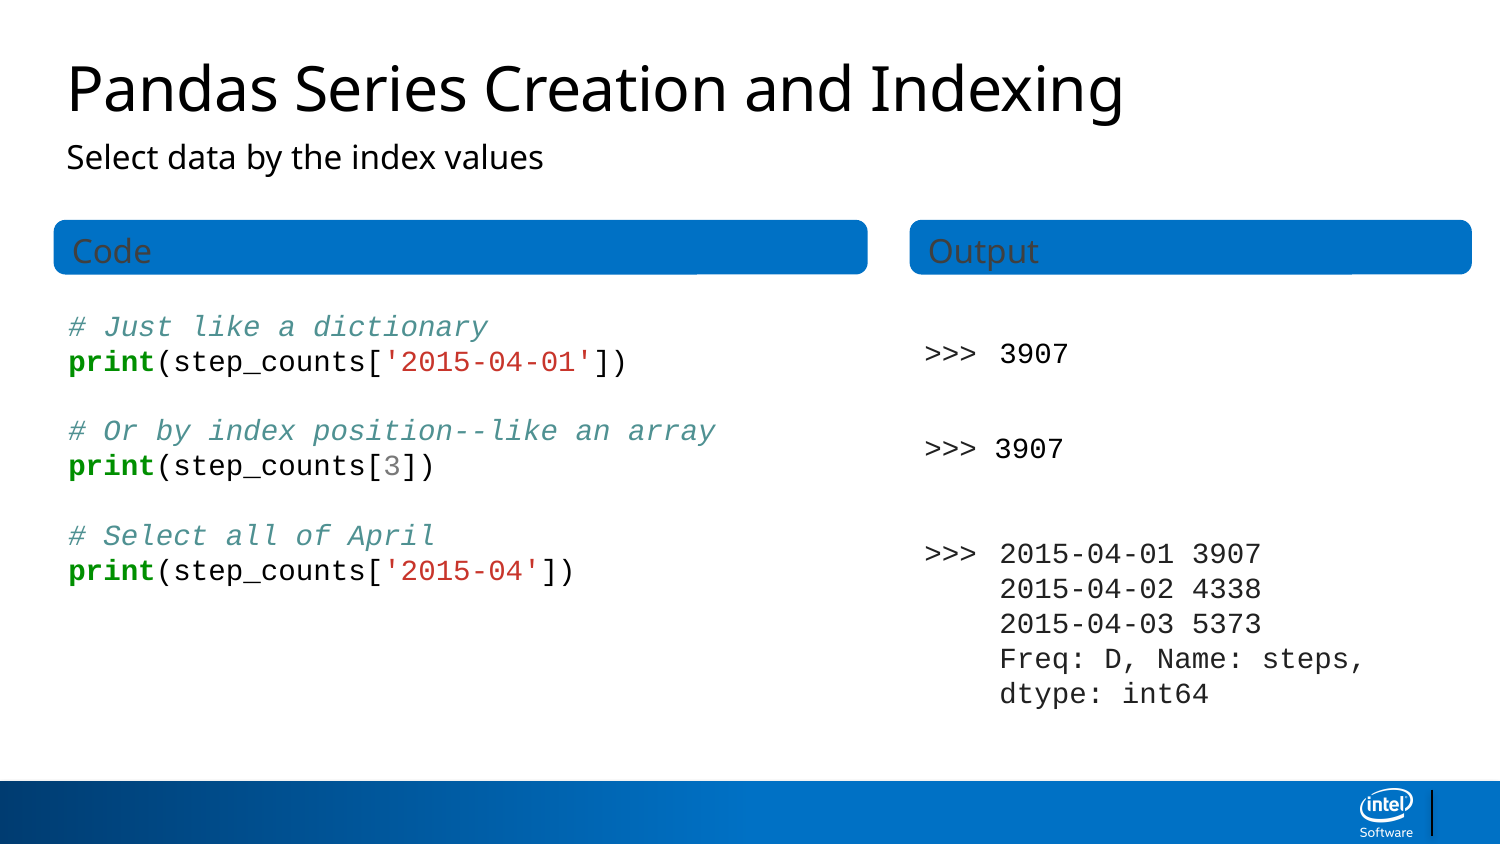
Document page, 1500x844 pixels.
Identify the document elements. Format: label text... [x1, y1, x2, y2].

text_box >>> 3907 >>> 3907 >>> 2015-04-01 3907 2015-04-02 4338 2015-04-03 5373 Freq: D, Name: steps, dtype: int64 [909, 327, 1451, 757]
text_box # Just like a dictionary print(step_counts['2015-04-01']) # Or by index position--like an array print(step_counts[3]) # Select all of April print(step_counts['2015-04']) [53, 299, 881, 629]
text_box Output [907, 217, 1474, 277]
text_box Pandas Series Creation and Indexing [65, 48, 1450, 124]
text_box Select data by the index values [51, 128, 1174, 184]
text_box Code [51, 217, 870, 277]
picture [1360, 788, 1413, 837]
